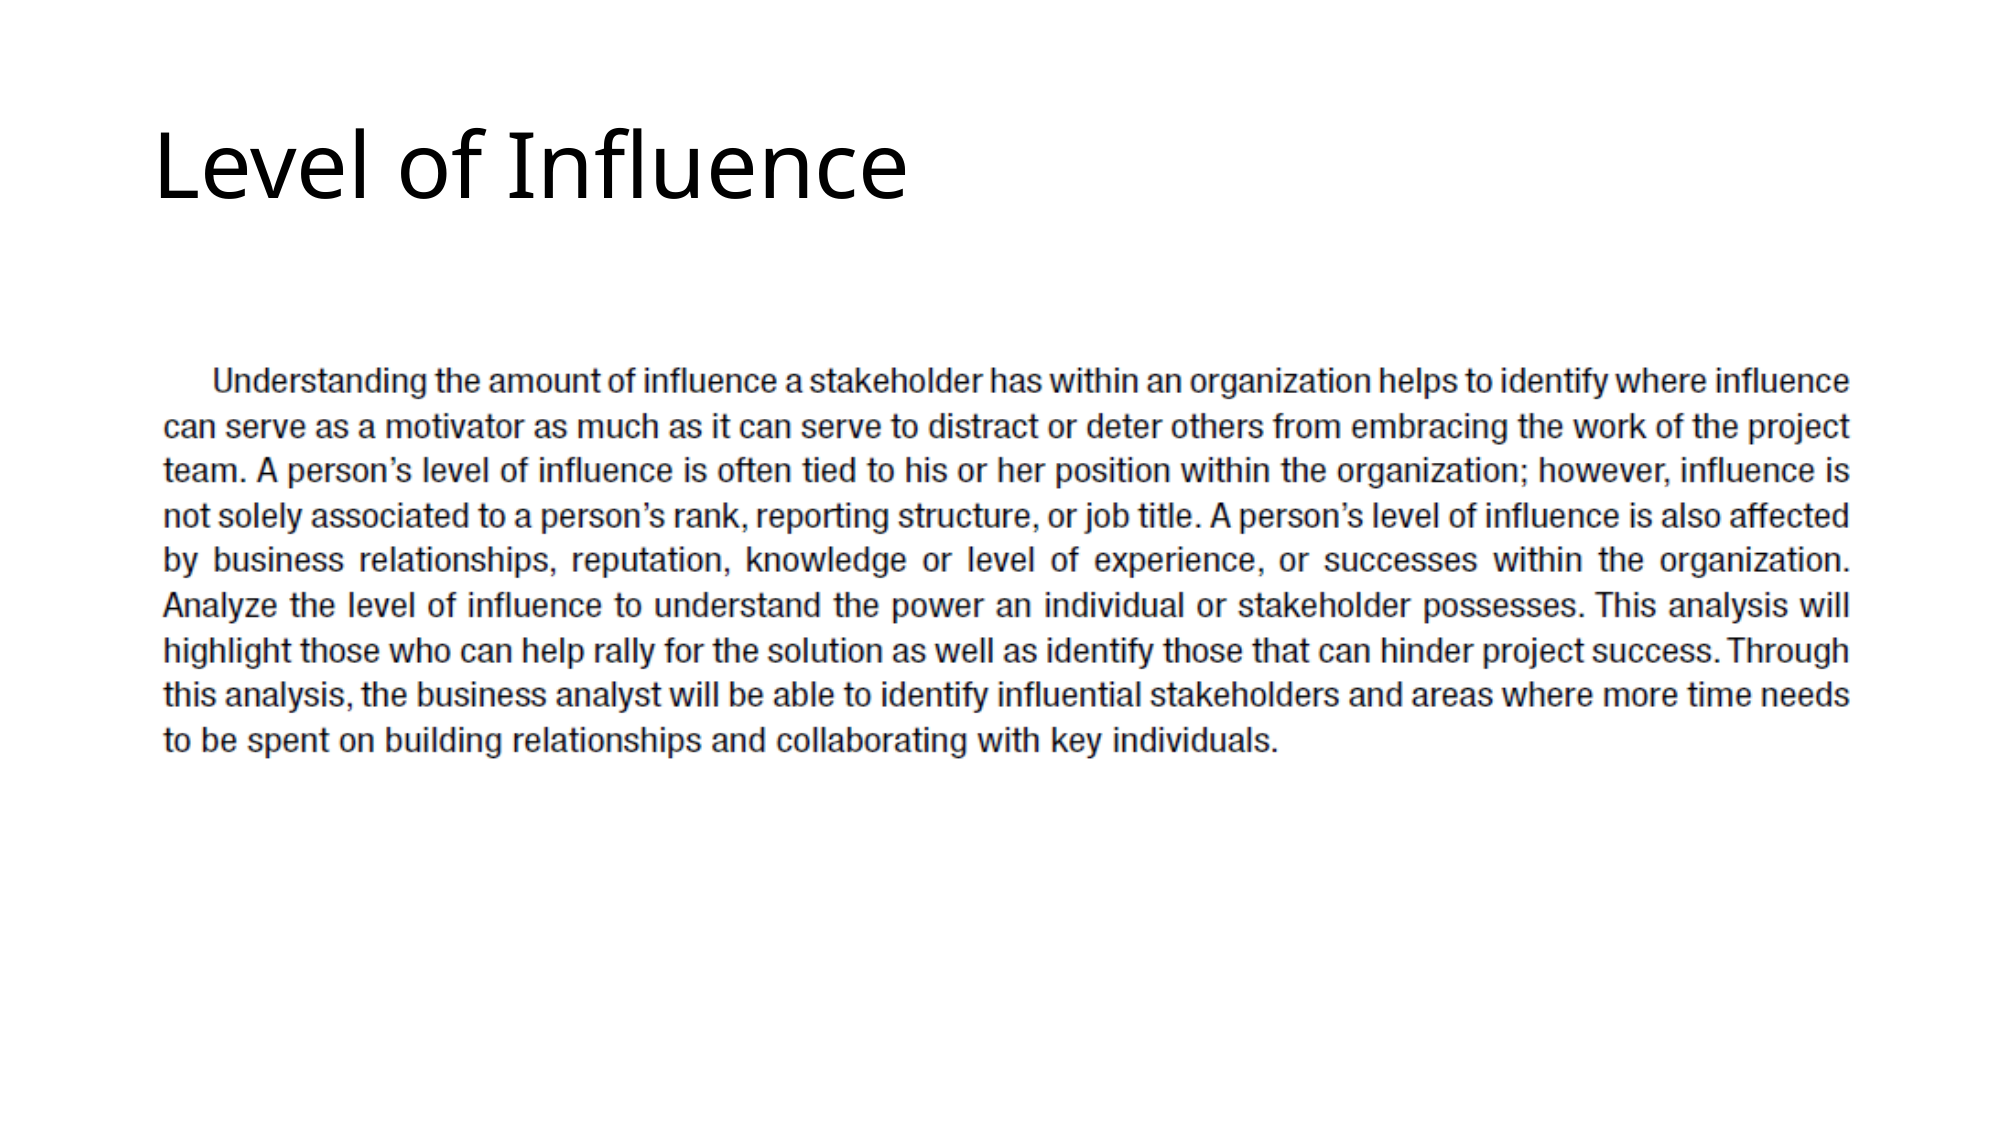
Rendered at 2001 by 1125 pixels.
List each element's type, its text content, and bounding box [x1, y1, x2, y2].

title Level of Influence [137, 59, 1863, 278]
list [158, 349, 1881, 768]
